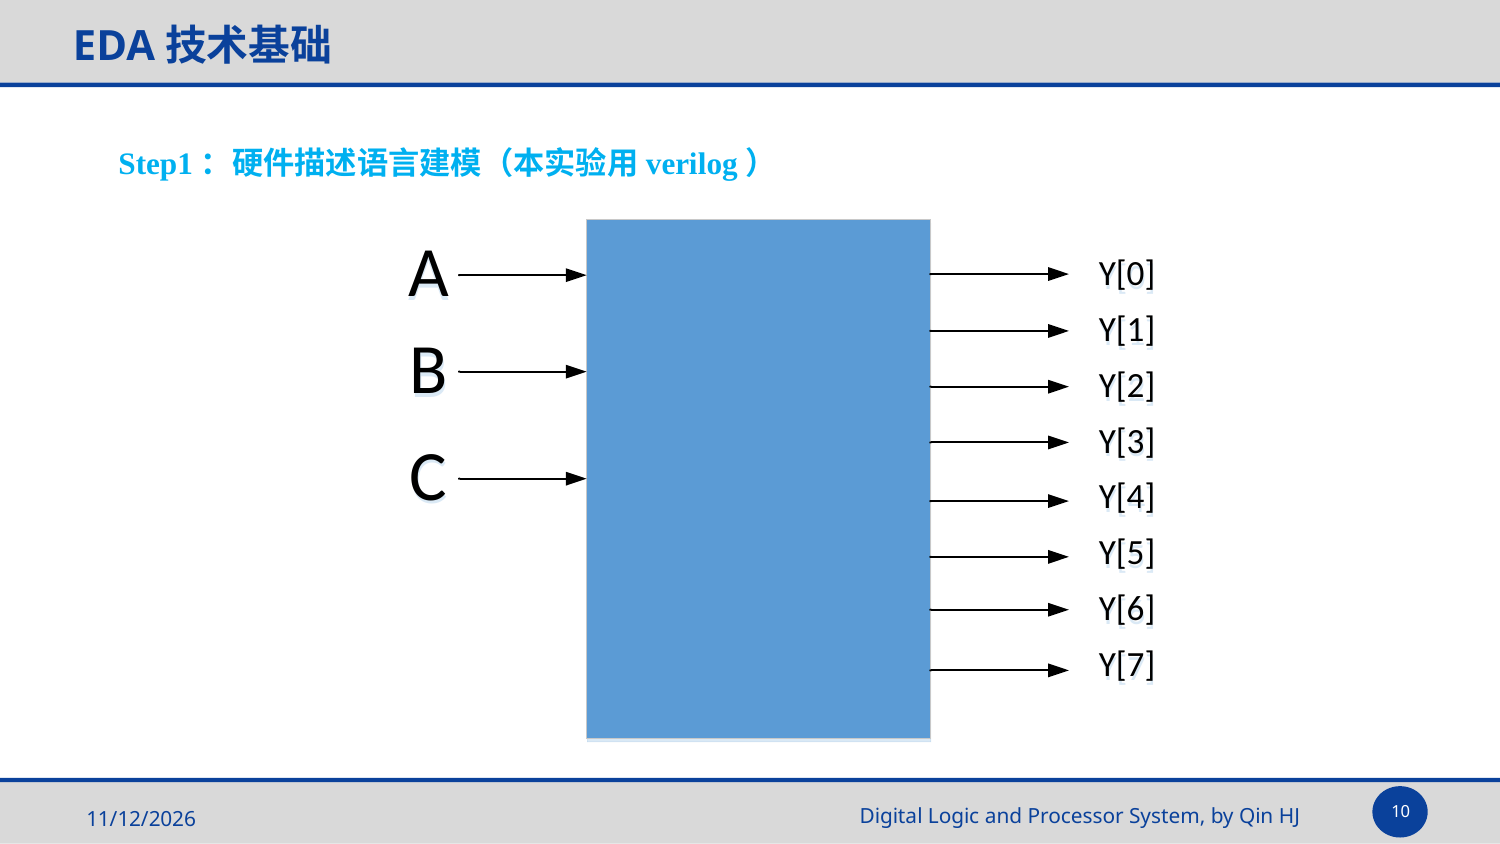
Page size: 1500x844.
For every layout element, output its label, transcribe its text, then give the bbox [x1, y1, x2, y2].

slide_number 10 [1364, 790, 1437, 836]
text_box Step1：硬件描述语言建模（本实验用verilog） [107, 137, 1251, 186]
text_box EDA技术基础 [58, 11, 1132, 88]
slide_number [75, 797, 425, 843]
picture [365, 206, 1183, 751]
